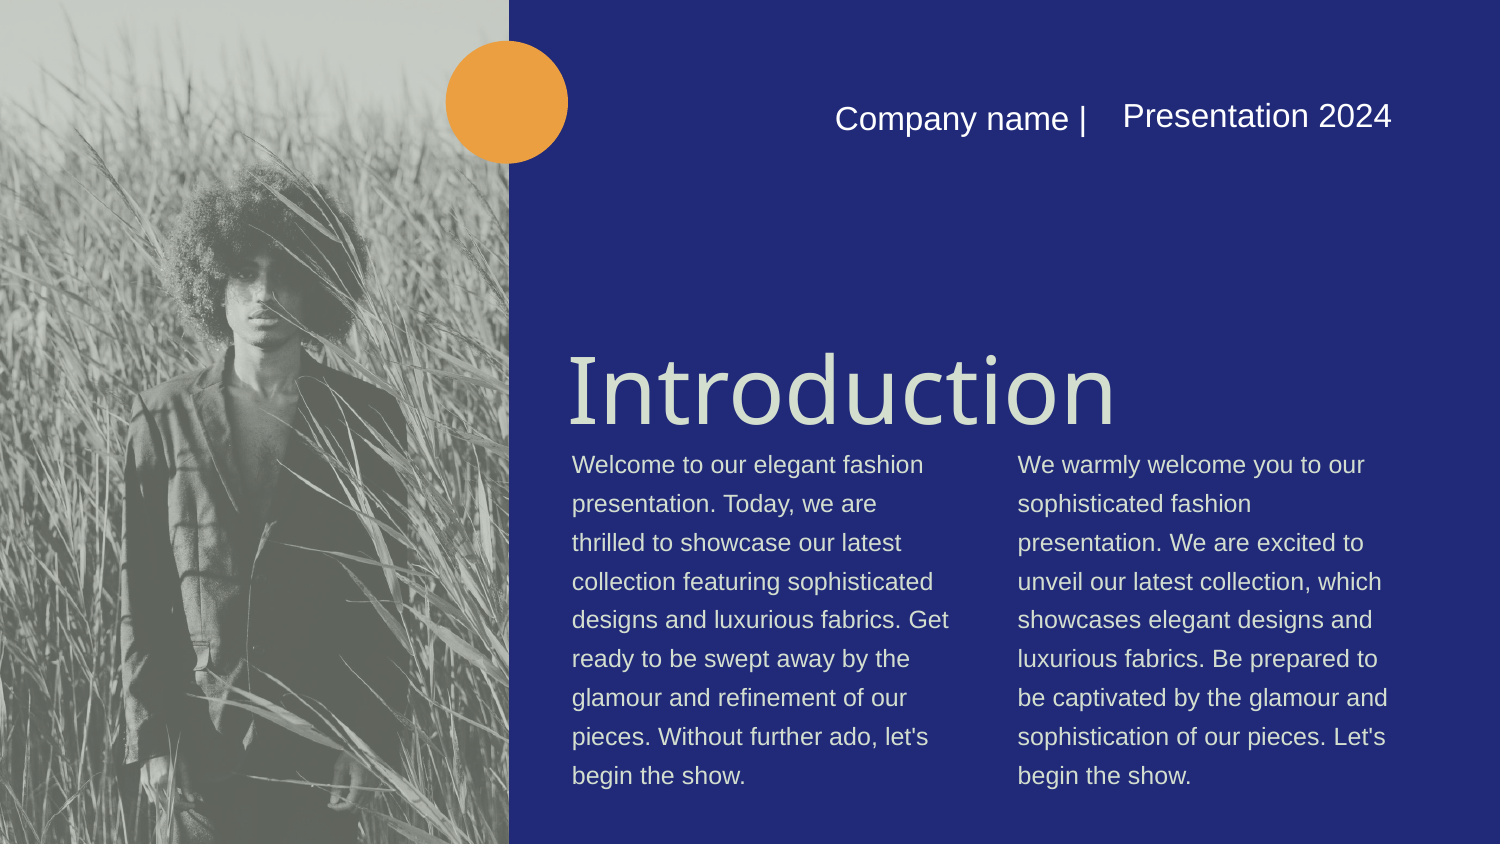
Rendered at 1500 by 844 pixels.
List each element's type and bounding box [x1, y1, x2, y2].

text_box [834, 82, 1433, 127]
text_box [508, 0, 1500, 844]
text_box [445, 24, 573, 186]
picture [0, 0, 508, 844]
